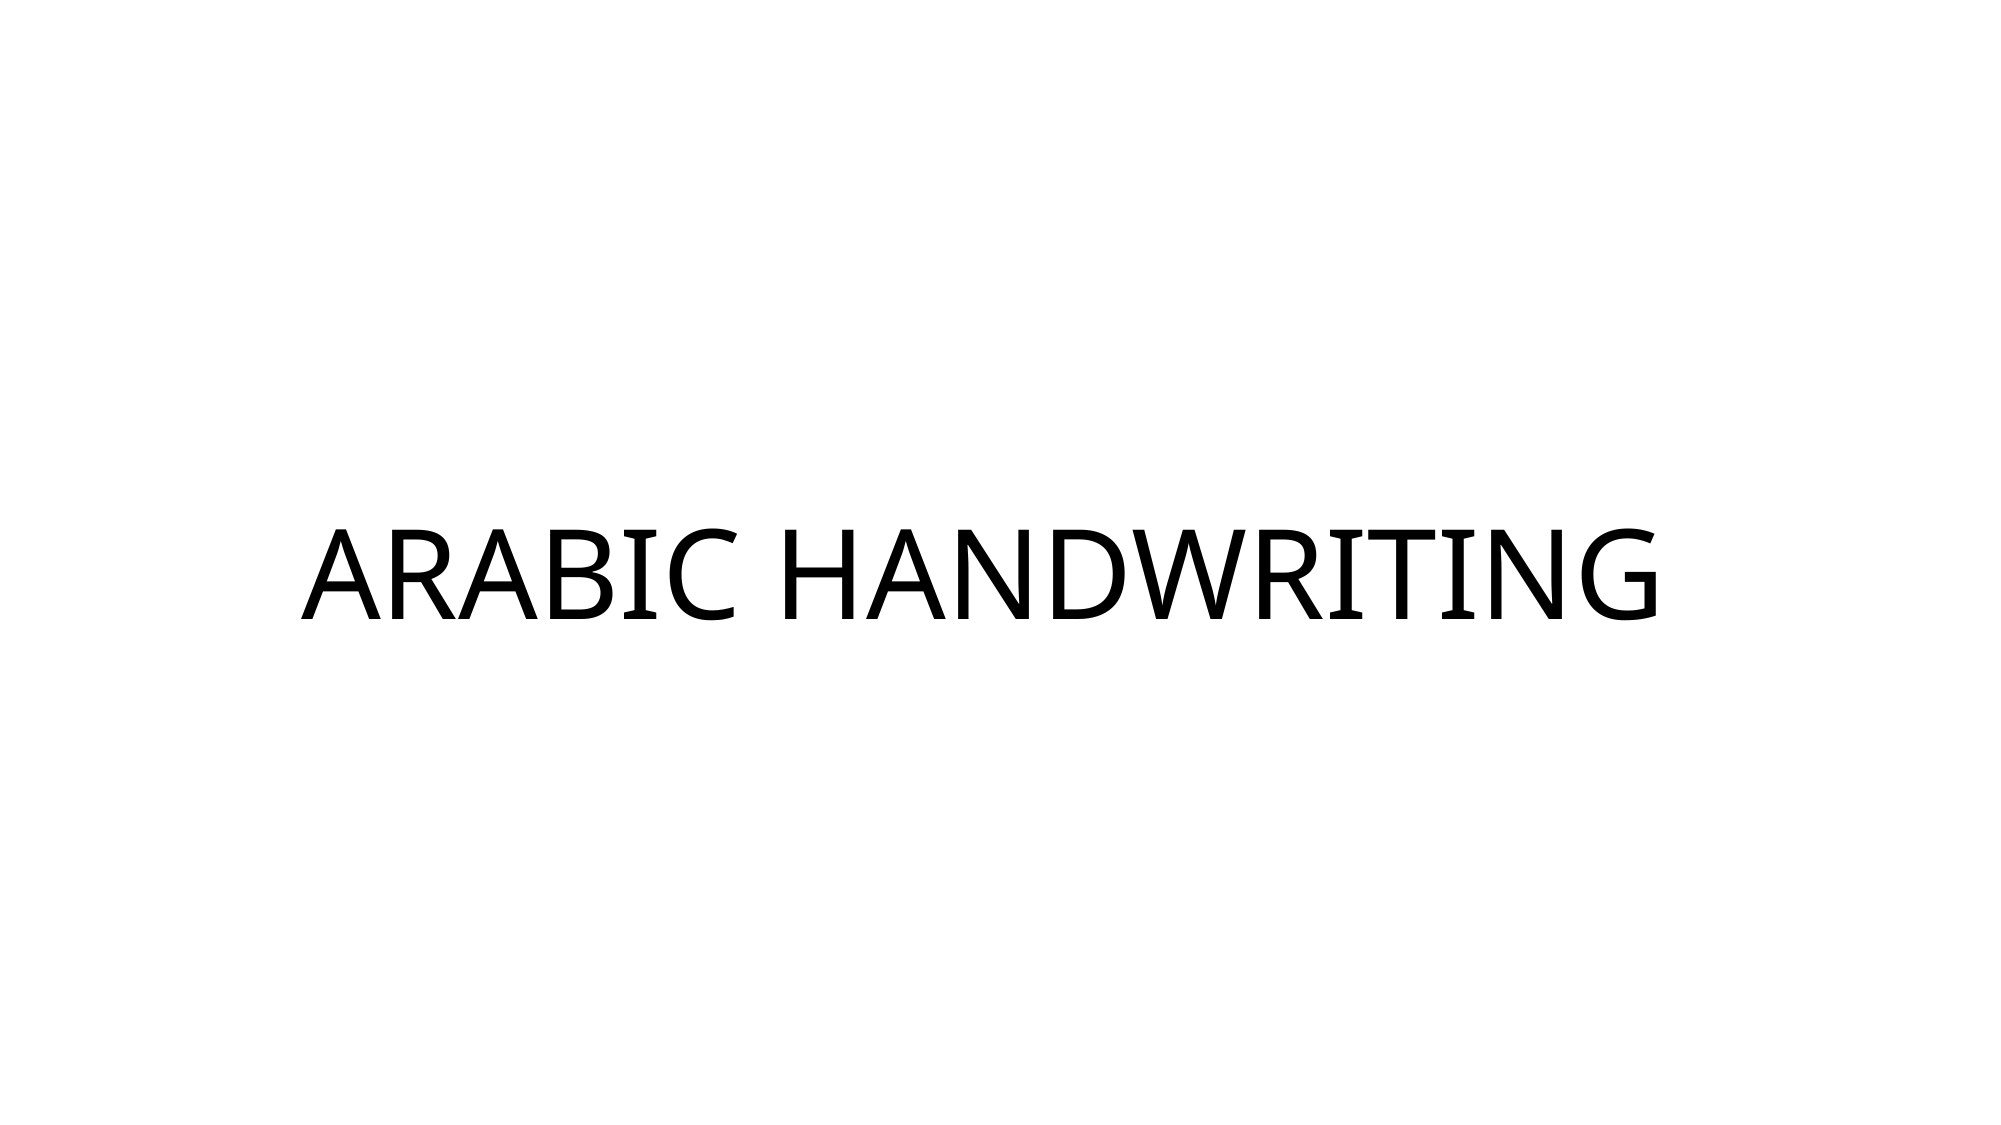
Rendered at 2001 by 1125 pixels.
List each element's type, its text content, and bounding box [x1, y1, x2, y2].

title ARABIC HANDWRITING [249, 47, 1750, 655]
